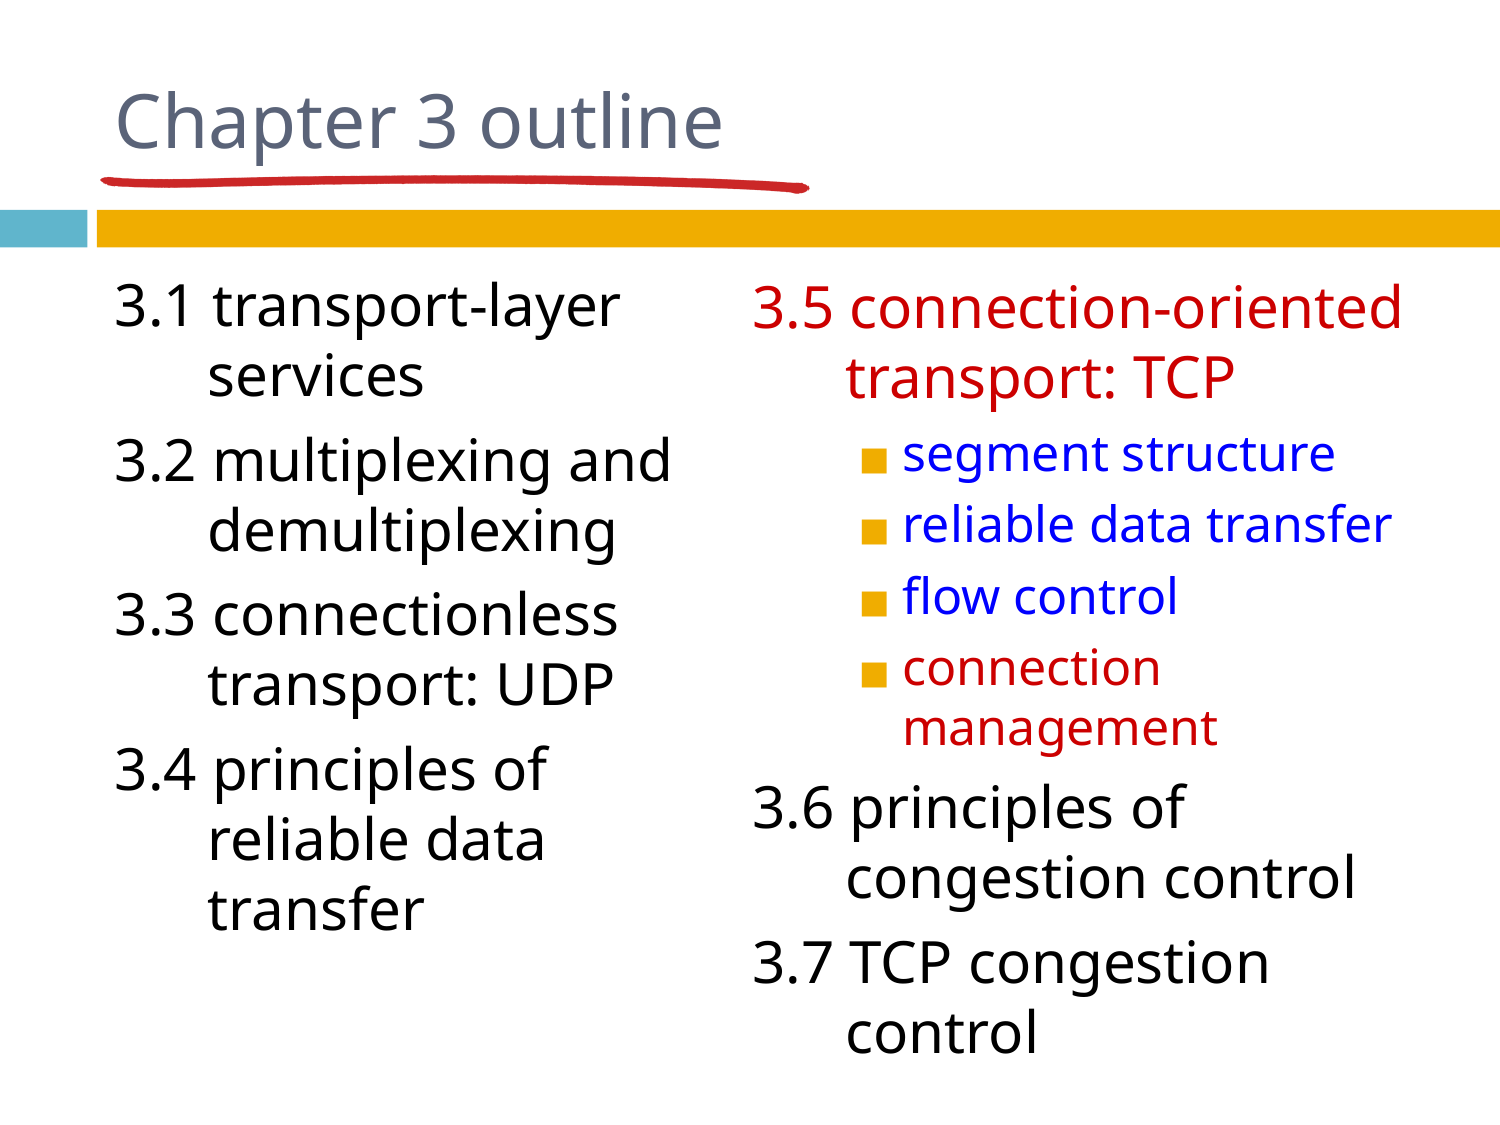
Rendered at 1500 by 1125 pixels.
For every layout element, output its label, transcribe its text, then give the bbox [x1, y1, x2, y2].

list 3.5 connection-oriented transport: TCP segment structure reliable data transfer flow control connection management 3.6 principles of congestion control 3.7 TCP congestion control [737, 262, 1435, 1025]
picture [97, 170, 818, 200]
list 3.1 transport-layer services 3.2 multiplexing and demultiplexing 3.3 connectionless transport: UDP 3.4 principles of reliable data transfer [99, 260, 738, 1011]
title Chapter 3 outline [99, 37, 1438, 200]
